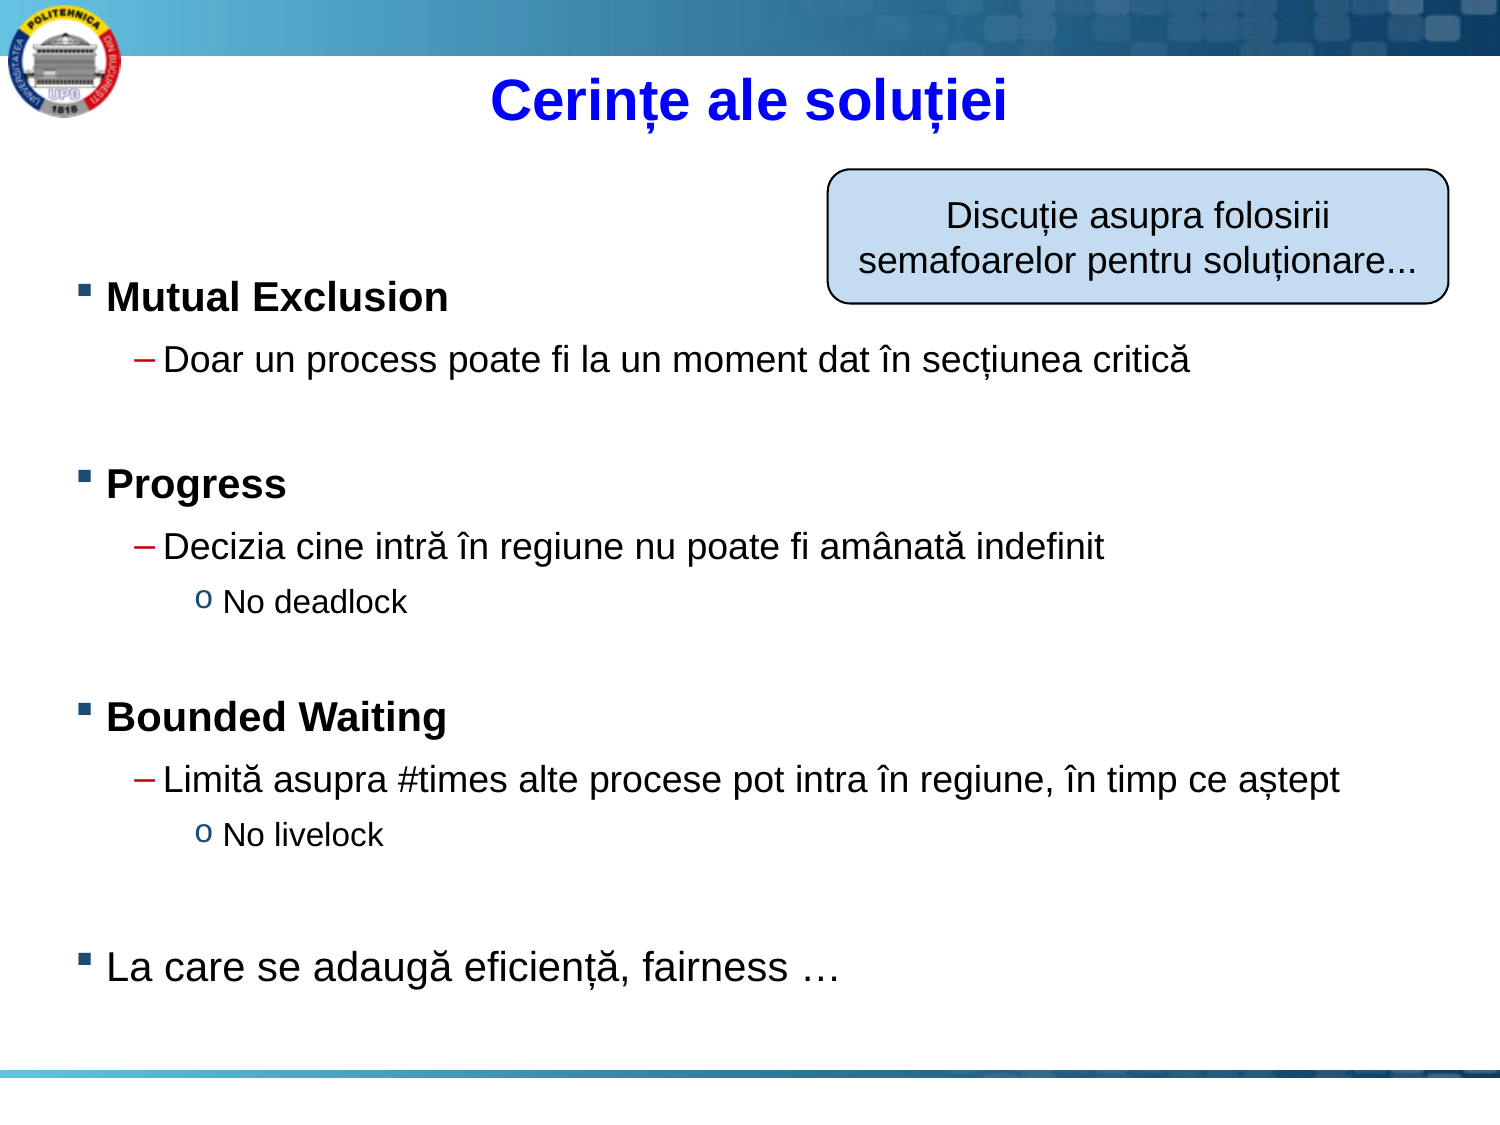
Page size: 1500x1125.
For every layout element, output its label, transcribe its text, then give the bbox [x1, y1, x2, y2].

picture [0, 0, 1500, 118]
picture [0, 1070, 1500, 1078]
list Mutual Exclusion Doar un process poate fi la un moment dat în secțiunea critică Progress Decizia cine intră în regiune nu poate fi amânată indefinit No deadlock Bounded Waiting Limită asupra #times alte procese pot intra în regiune, în timp ce aștept No livelock La care se adaugă eficiență, fairness … [75, 262, 1425, 1038]
text_box Discuție asupra folosirii semafoarelor pentru soluționare... [827, 169, 1449, 304]
title Cerințe ale soluției [51, 59, 1449, 135]
